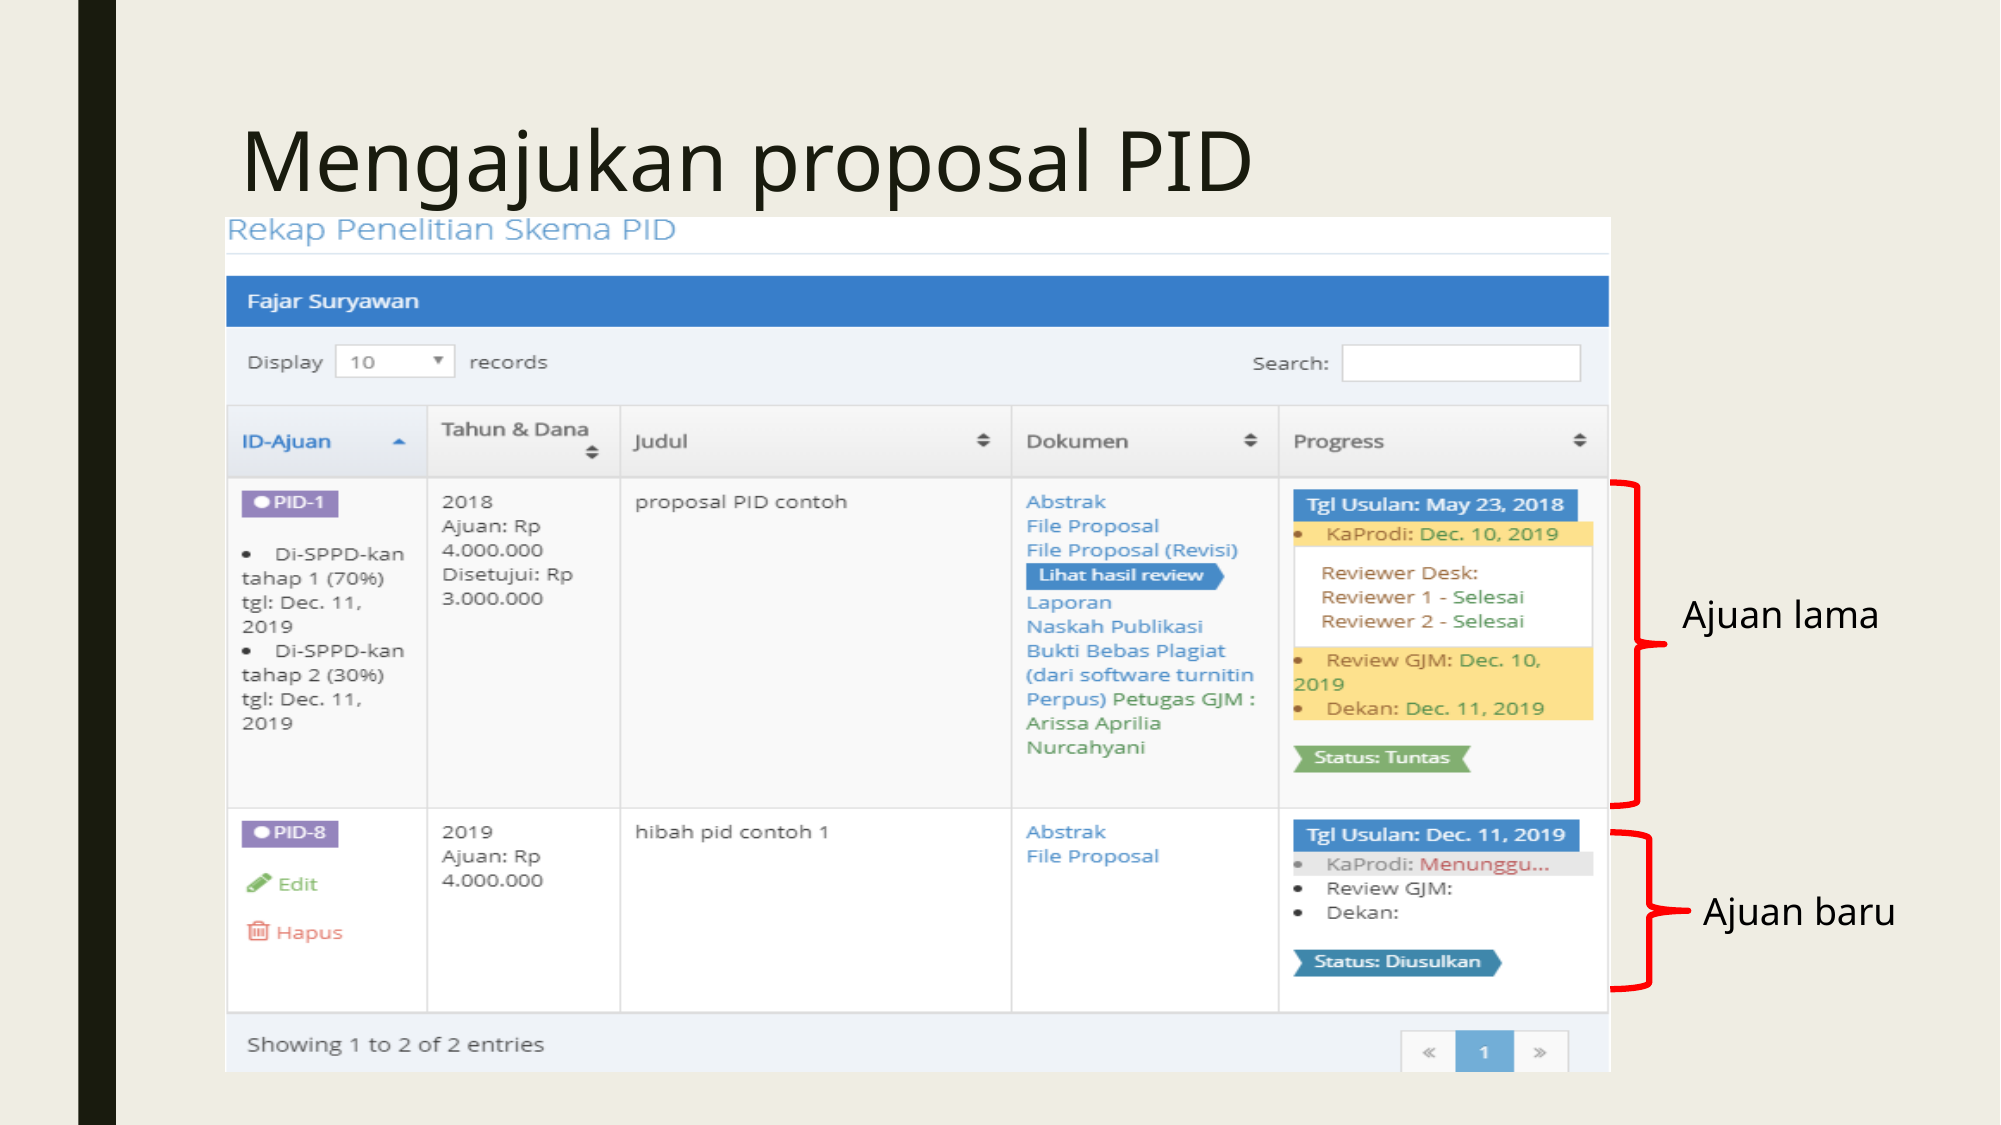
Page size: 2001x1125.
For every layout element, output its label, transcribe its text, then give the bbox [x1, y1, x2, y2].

text_box Ajuan baru [1688, 880, 2000, 941]
text_box Ajuan lama [1667, 583, 1947, 644]
picture [224, 217, 1611, 1072]
text_box [1611, 481, 1665, 807]
text_box [1611, 831, 1688, 990]
title Mengajukan proposal PID [225, 112, 1897, 218]
